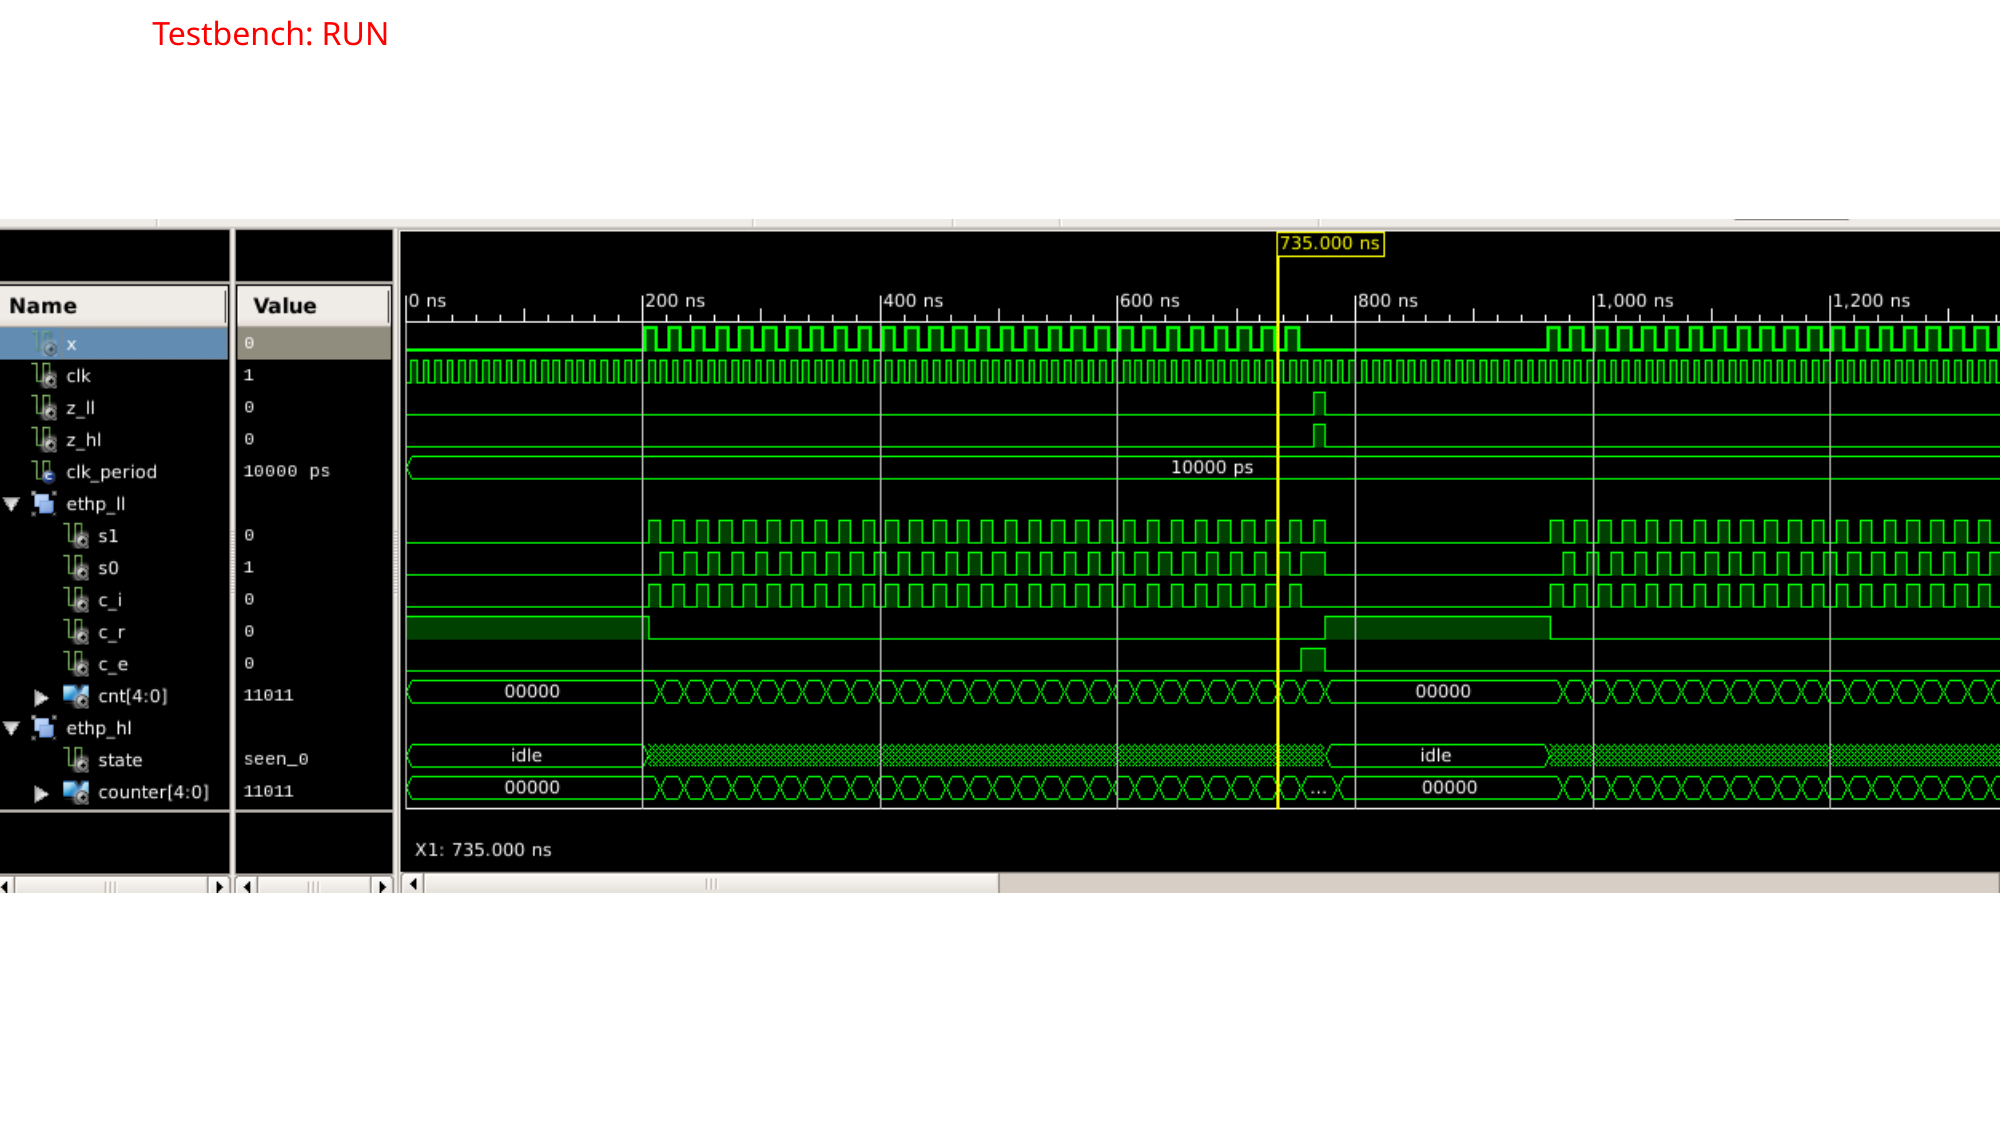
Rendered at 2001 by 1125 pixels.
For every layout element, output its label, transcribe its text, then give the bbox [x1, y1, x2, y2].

title Testbench: RUN [137, 9, 1863, 60]
picture [0, 219, 2000, 893]
